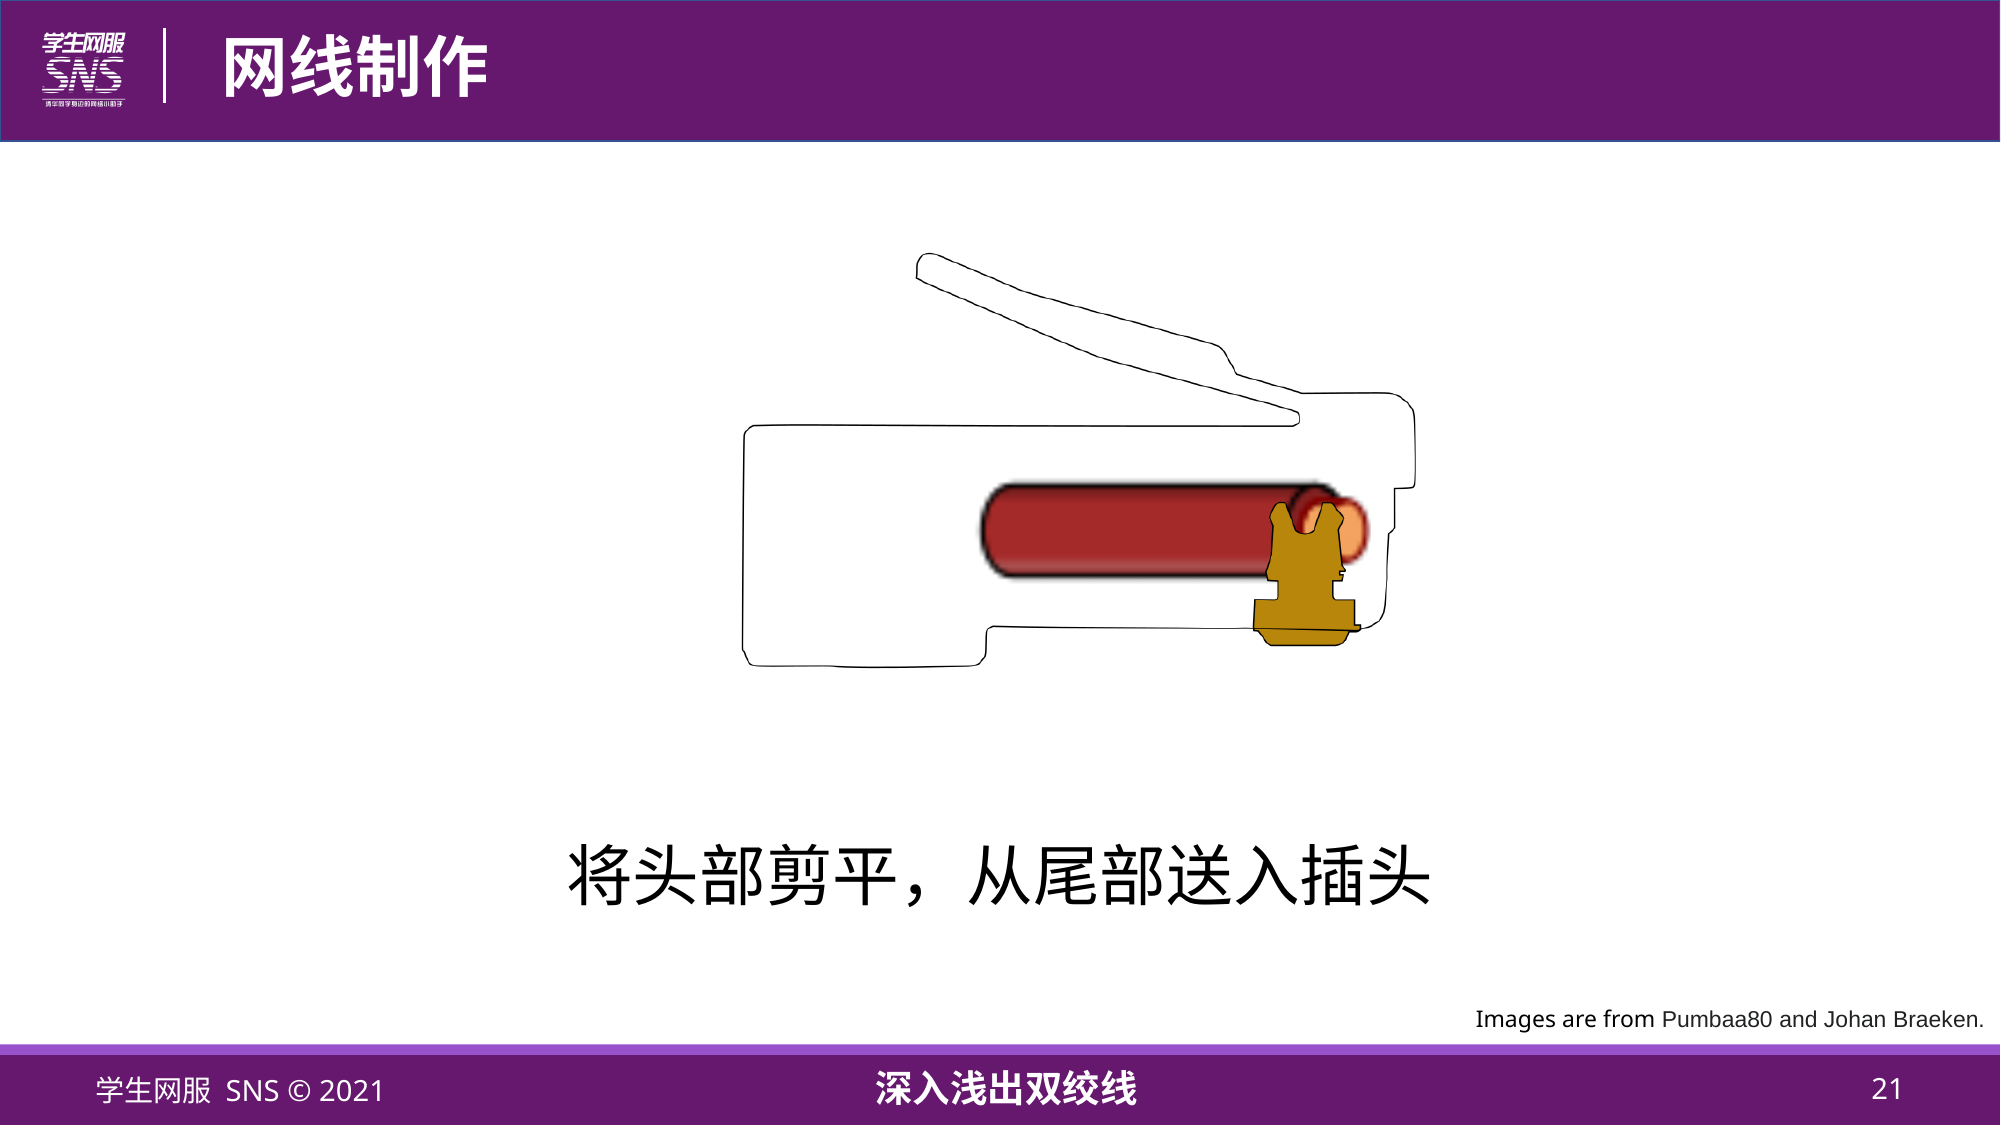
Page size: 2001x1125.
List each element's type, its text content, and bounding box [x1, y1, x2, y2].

text_box Images are from Pumbaa80 and Johan Braeken. [612, 997, 2000, 1040]
list 深入浅出双绞线 [596, 1055, 1417, 1125]
picture [30, 16, 138, 124]
slide_number 21 [1816, 1055, 1920, 1125]
text_box 将头部剪平，从尾部送入插头 [408, 826, 1592, 921]
picture [727, 211, 1430, 709]
footer 学生网服 SNS © 2021 [80, 1055, 433, 1125]
title 网线制作 [207, 16, 1863, 124]
